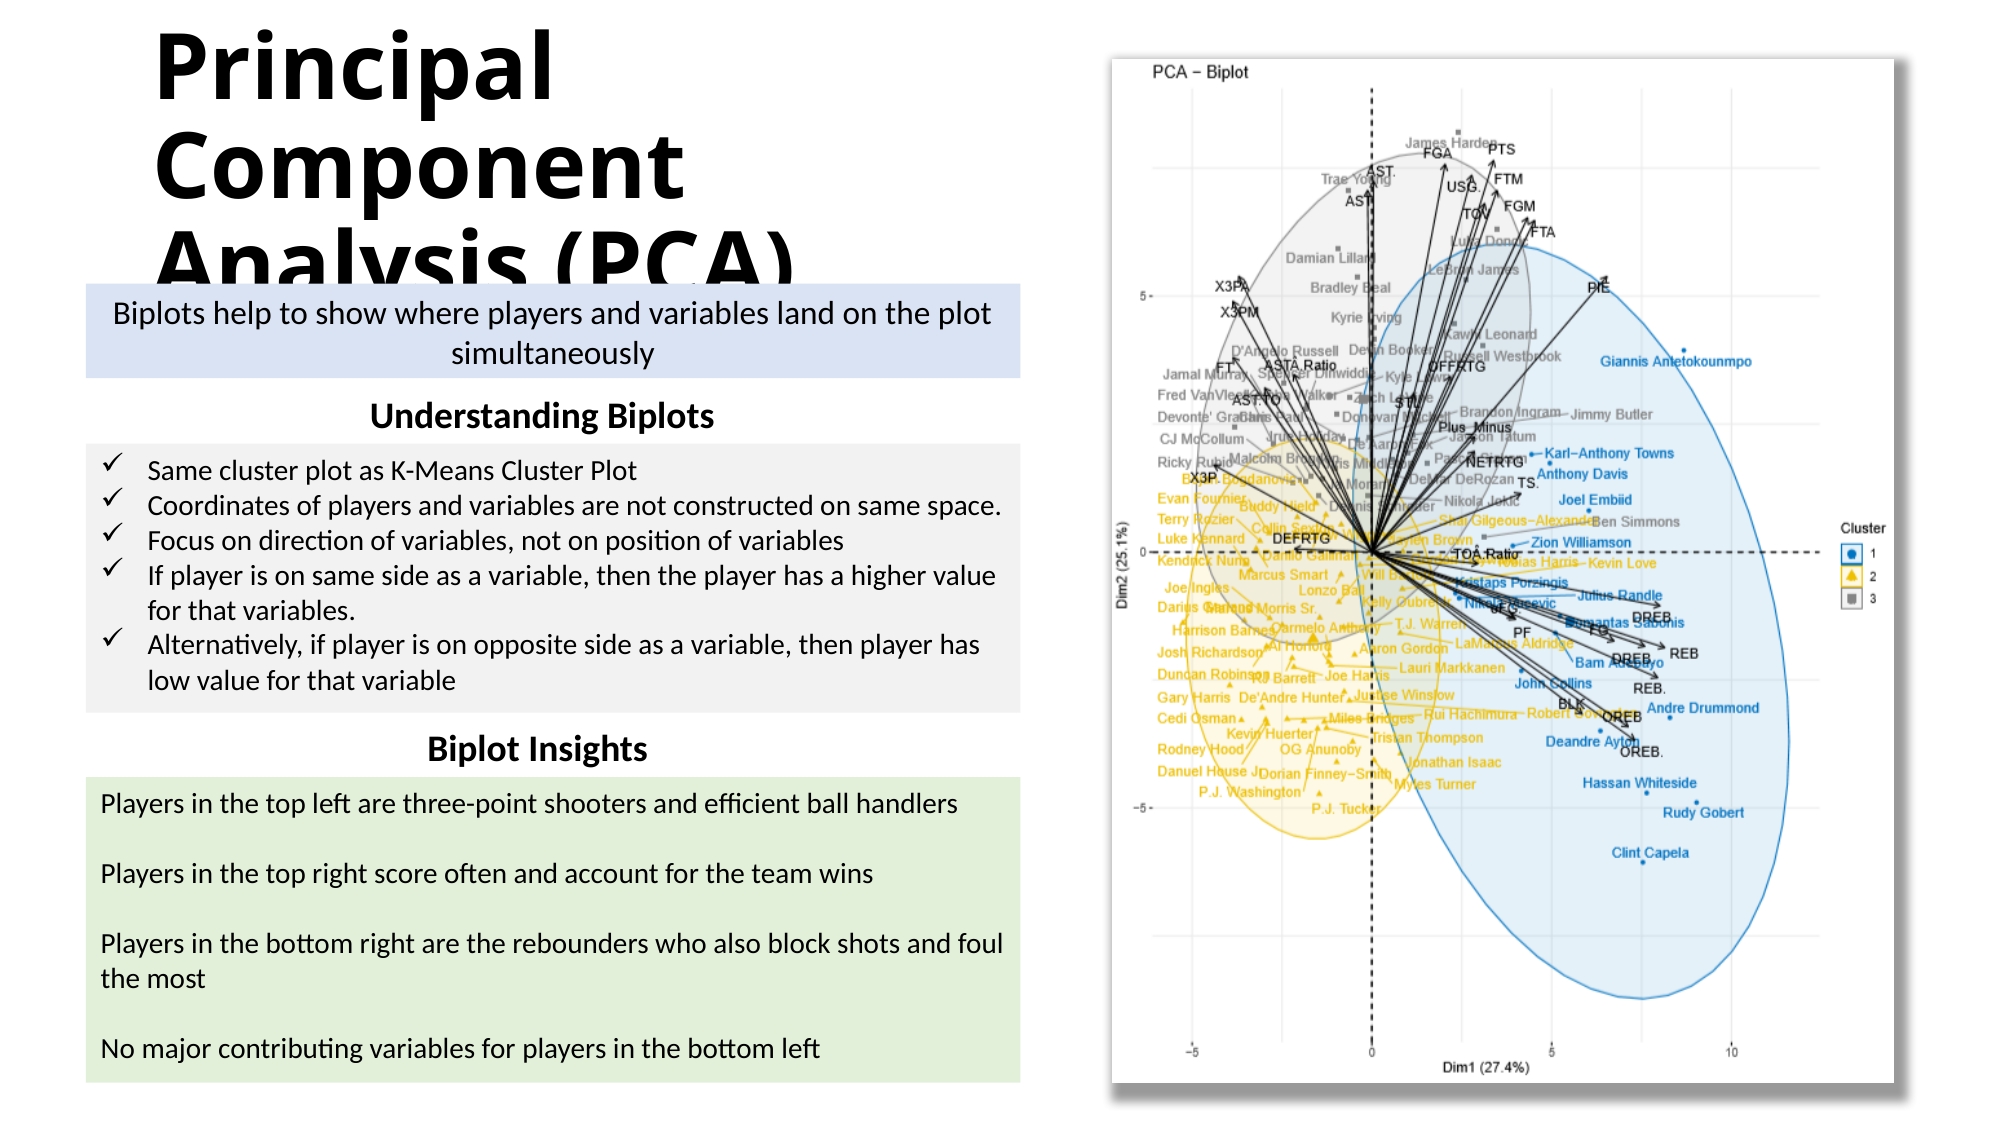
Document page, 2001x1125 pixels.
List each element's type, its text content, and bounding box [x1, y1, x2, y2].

text_box Biplot Insights [243, 716, 832, 777]
text_box Players in the top left are three-point shooters and efficient ball handlers Players in the top right score often and account for the team wins Players in the bottom right are the rebounders who also block shots and foul the most No major contributing variables for players in the bottom left [85, 777, 1021, 1083]
picture [1112, 59, 1894, 1083]
text_box Same cluster plot as K-Means Cluster Plot Coordinates of players and variables are not constructed on same space. Focus on direction of variables, not on position of variables If player is on same side as a variable, then the player has a higher value for that variables. Alternatively, if player is on opposite side as a variable, then player has low value for that variable [85, 443, 1021, 713]
text_box Understanding Biplots [257, 383, 828, 443]
title Principal Component Analysis (PCA) [137, 59, 1072, 278]
text_box Biplots help to show where players and variables land on the plot simultaneously [85, 283, 1021, 379]
